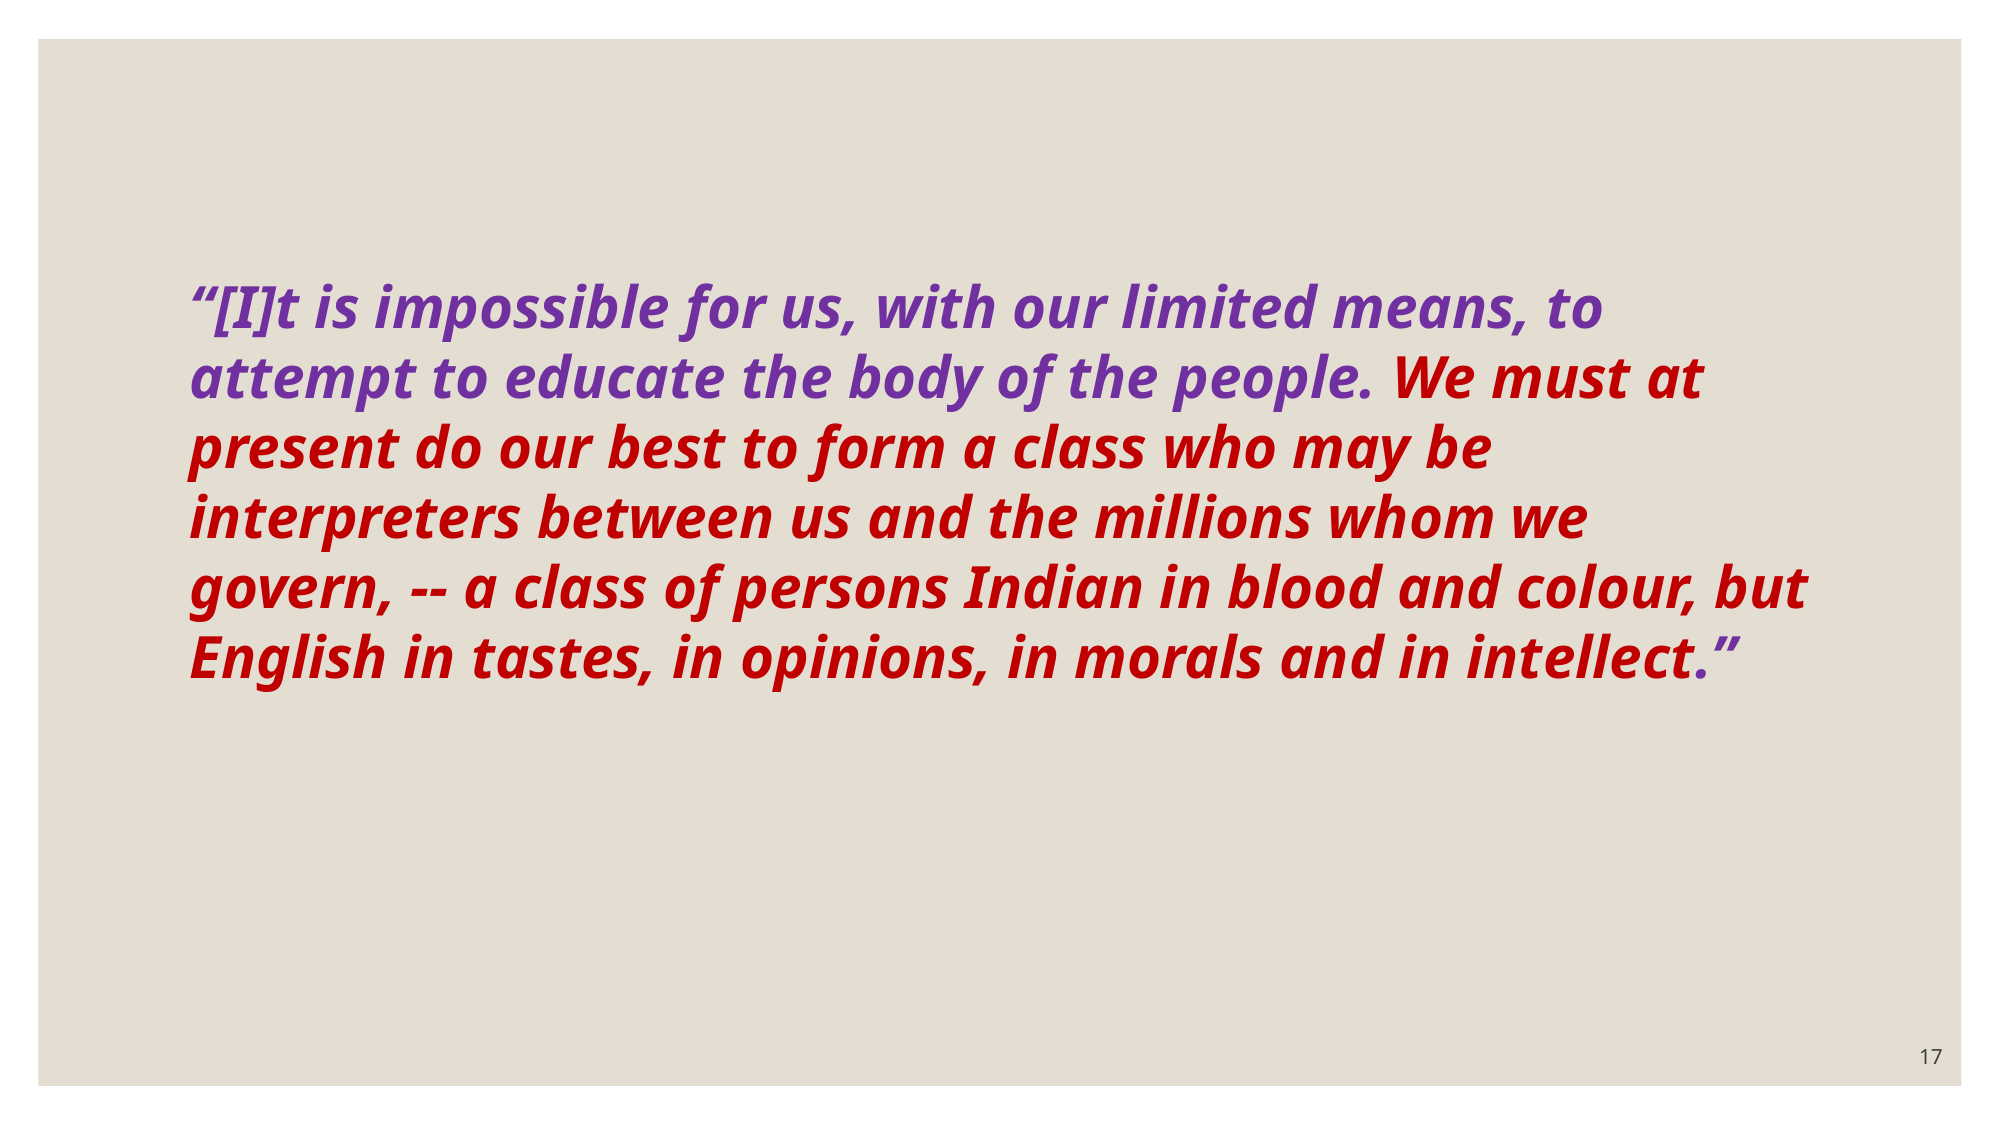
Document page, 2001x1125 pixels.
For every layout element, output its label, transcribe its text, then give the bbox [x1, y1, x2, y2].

list “[I]t is impossible for us, with our limited means, to attempt to educate the body of the people. We must at present do our best to form a class who may be interpreters between us and the millions whom we govern, -- a class of persons Indian in blood and colour, but English in tastes, in opinions, in morals and in intellect.” [174, 263, 1825, 909]
slide_number 17 [1717, 1034, 1958, 1080]
